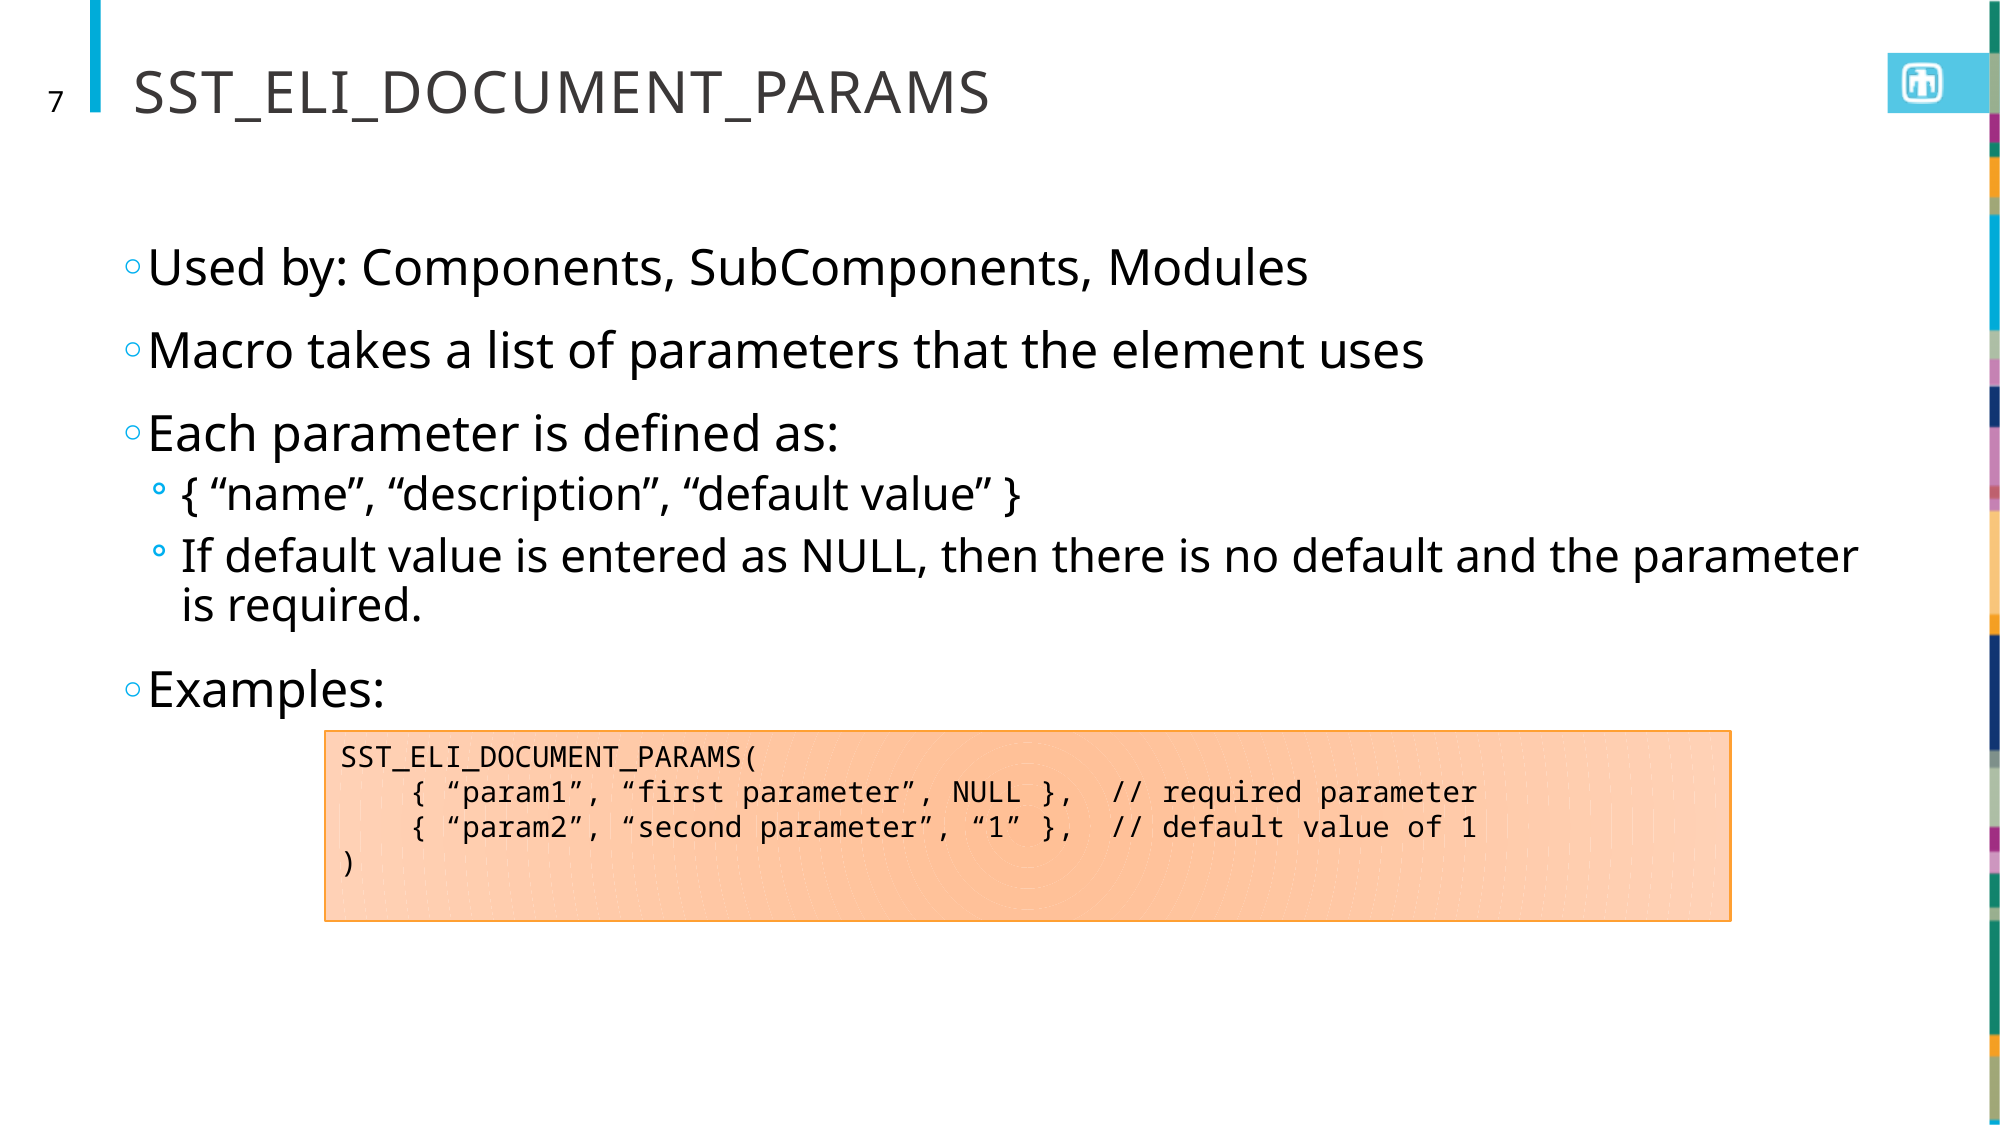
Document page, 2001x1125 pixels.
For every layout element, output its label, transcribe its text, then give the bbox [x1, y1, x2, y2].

slide_number 7 [10, 73, 80, 133]
picture [1990, 1, 1999, 215]
picture [1990, 330, 1999, 1120]
picture [1901, 62, 1944, 104]
text_box SST_ELI_DOCUMENT_PARAMS( { “param1”, “first parameter”, NULL }, // required parameter { “param2”, “second parameter”, “1” }, // default value of 1 ) [324, 730, 1732, 922]
title SST_ELI_DOCUMENT_PARAMS [118, 39, 1769, 133]
list Used by: Components, SubComponents, Modules Macro takes a list of parameters that the element uses Each parameter is defined as: { “name”, “description”, “default value” } If default value is entered as NULL, then there is no default and the parameter is required. Examples: [118, 234, 1889, 1000]
